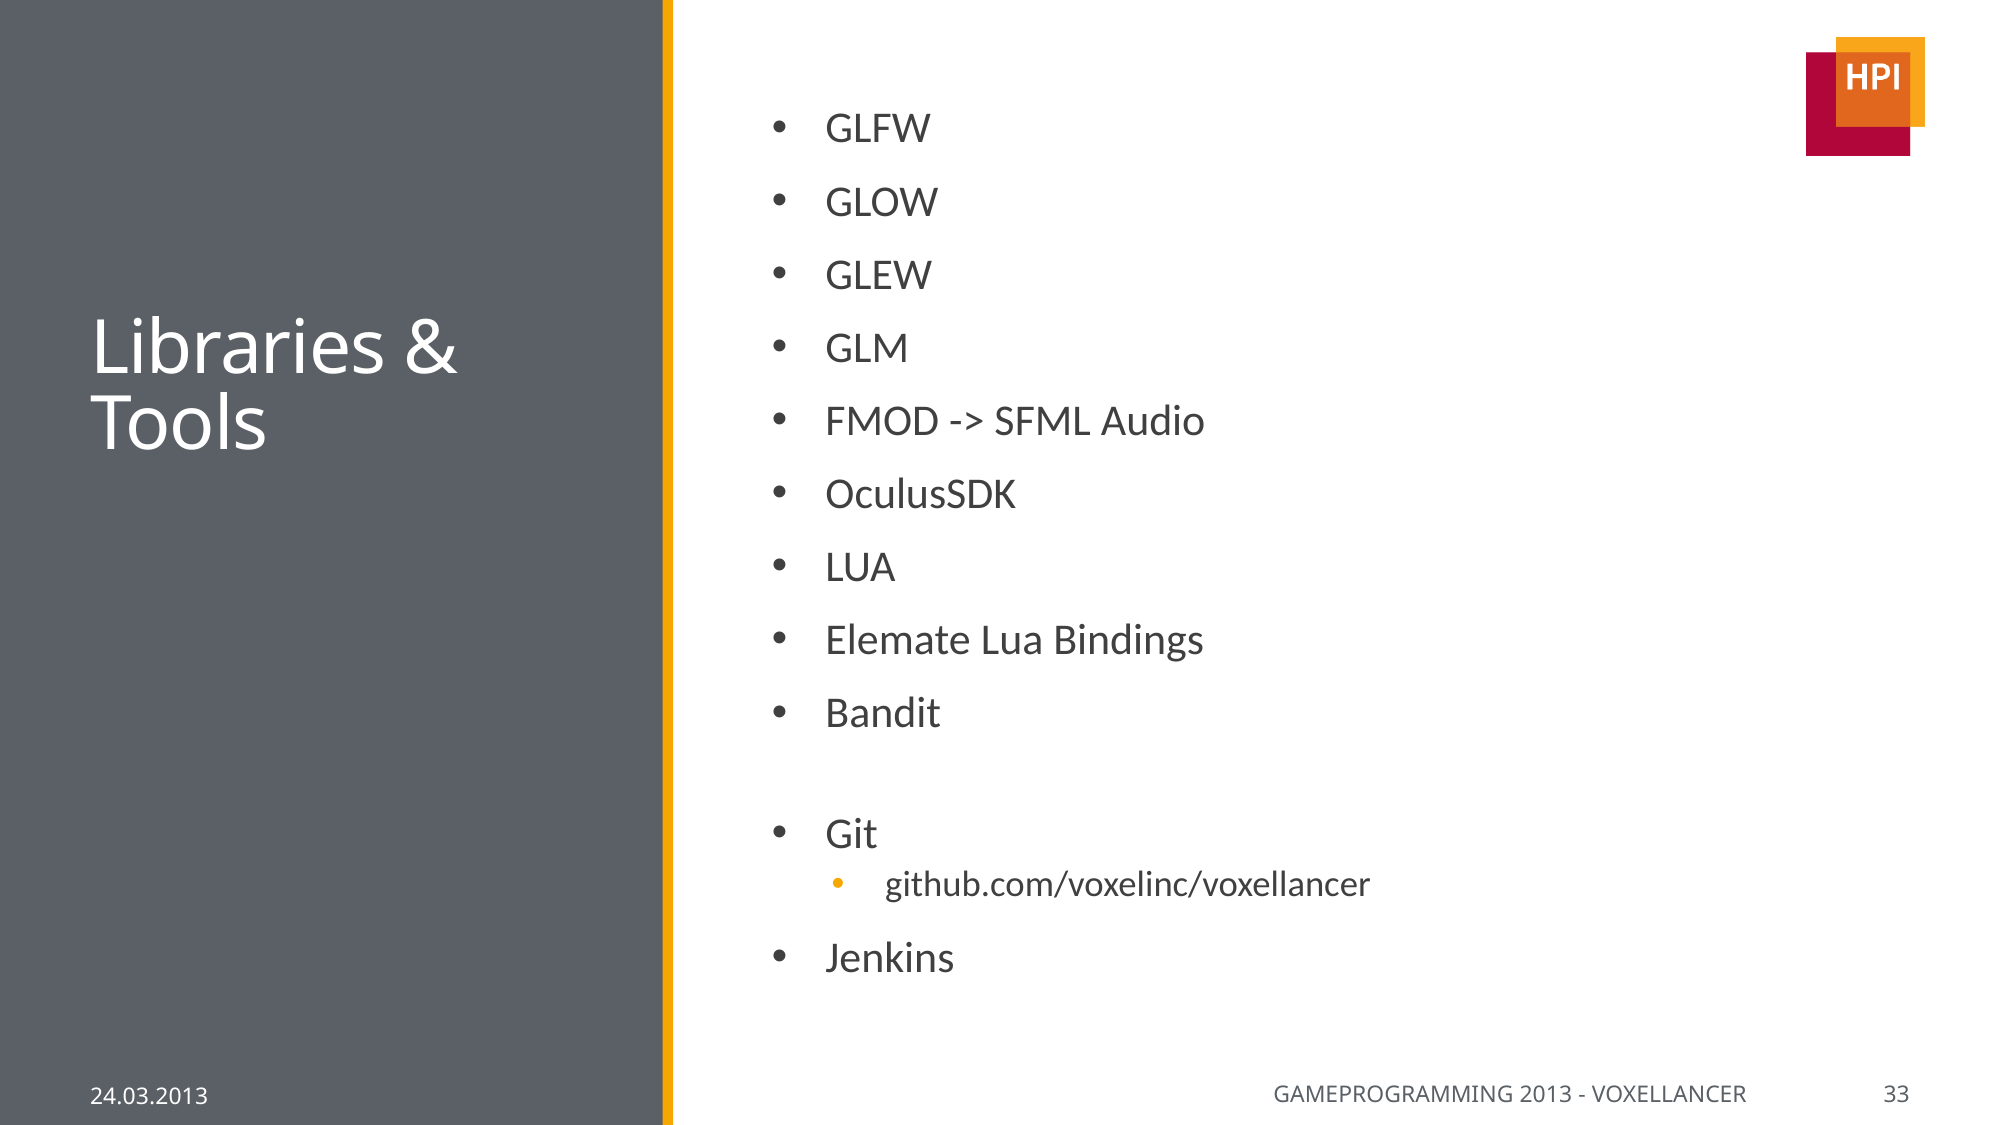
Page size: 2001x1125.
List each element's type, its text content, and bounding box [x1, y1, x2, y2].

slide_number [75, 1065, 233, 1125]
list GLFW GLOW GLEW GLM FMOD -> SFML Audio OculusSDK LUA Elemate Lua Bindings Bandit Git github.com/voxelinc/voxellancer Jenkins [756, 97, 1925, 997]
footer Gameprogramming 2013 - Voxellancer [756, 1065, 1763, 1125]
picture [1806, 37, 1925, 97]
slide_number 33 [1768, 1065, 1926, 1125]
title Libraries & Tools [75, 97, 600, 473]
